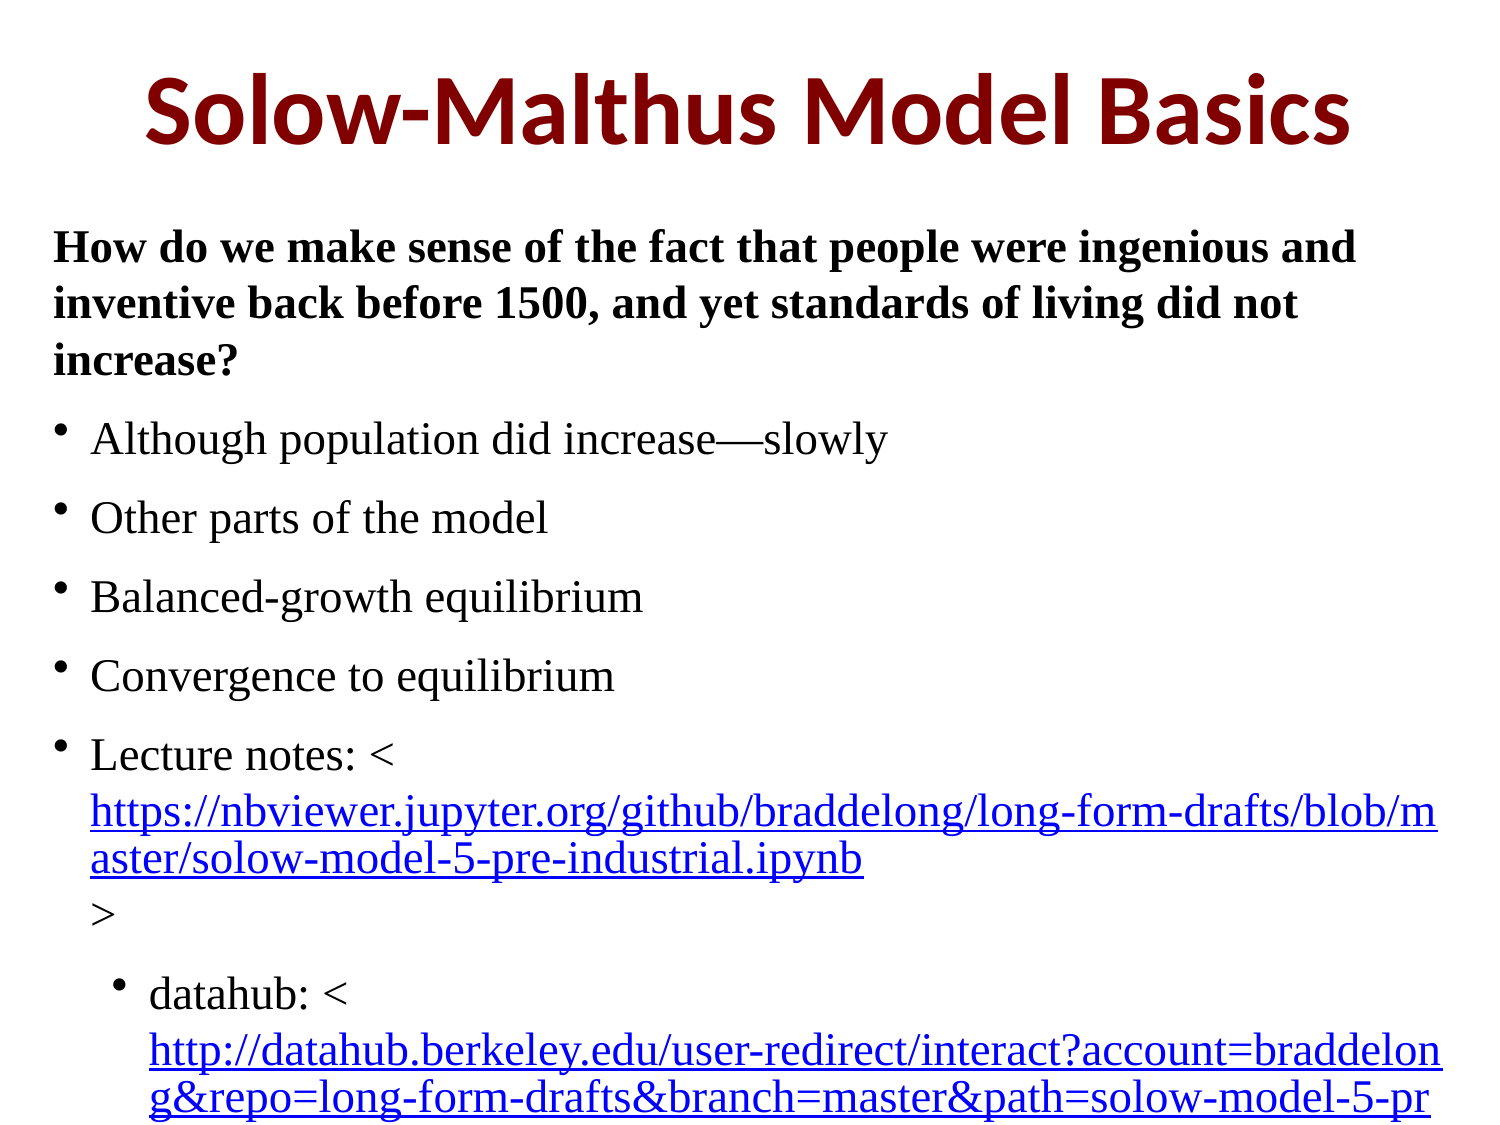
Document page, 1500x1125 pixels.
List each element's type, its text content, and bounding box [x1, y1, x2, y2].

title Solow-Malthus Model Basics [44, 0, 1453, 207]
list How do we make sense of the fact that people were ingenious and inventive back before 1500, and yet standards of living did not increase? Although population did increase—slowly Other parts of the model Balanced-growth equilibrium Convergence to equilibrium Lecture notes: <https://nbviewer.jupyter.org/github/braddelong/long-form-drafts/blob/master/solow-model-5-pre-industrial.ipynb> datahub: <http://datahub.berkeley.edu/user-redirect/interact?account=braddelong&repo=long-form-drafts&branch=master&path=solow-model-5-pre-industrial.ipynb> [44, 207, 1453, 1095]
